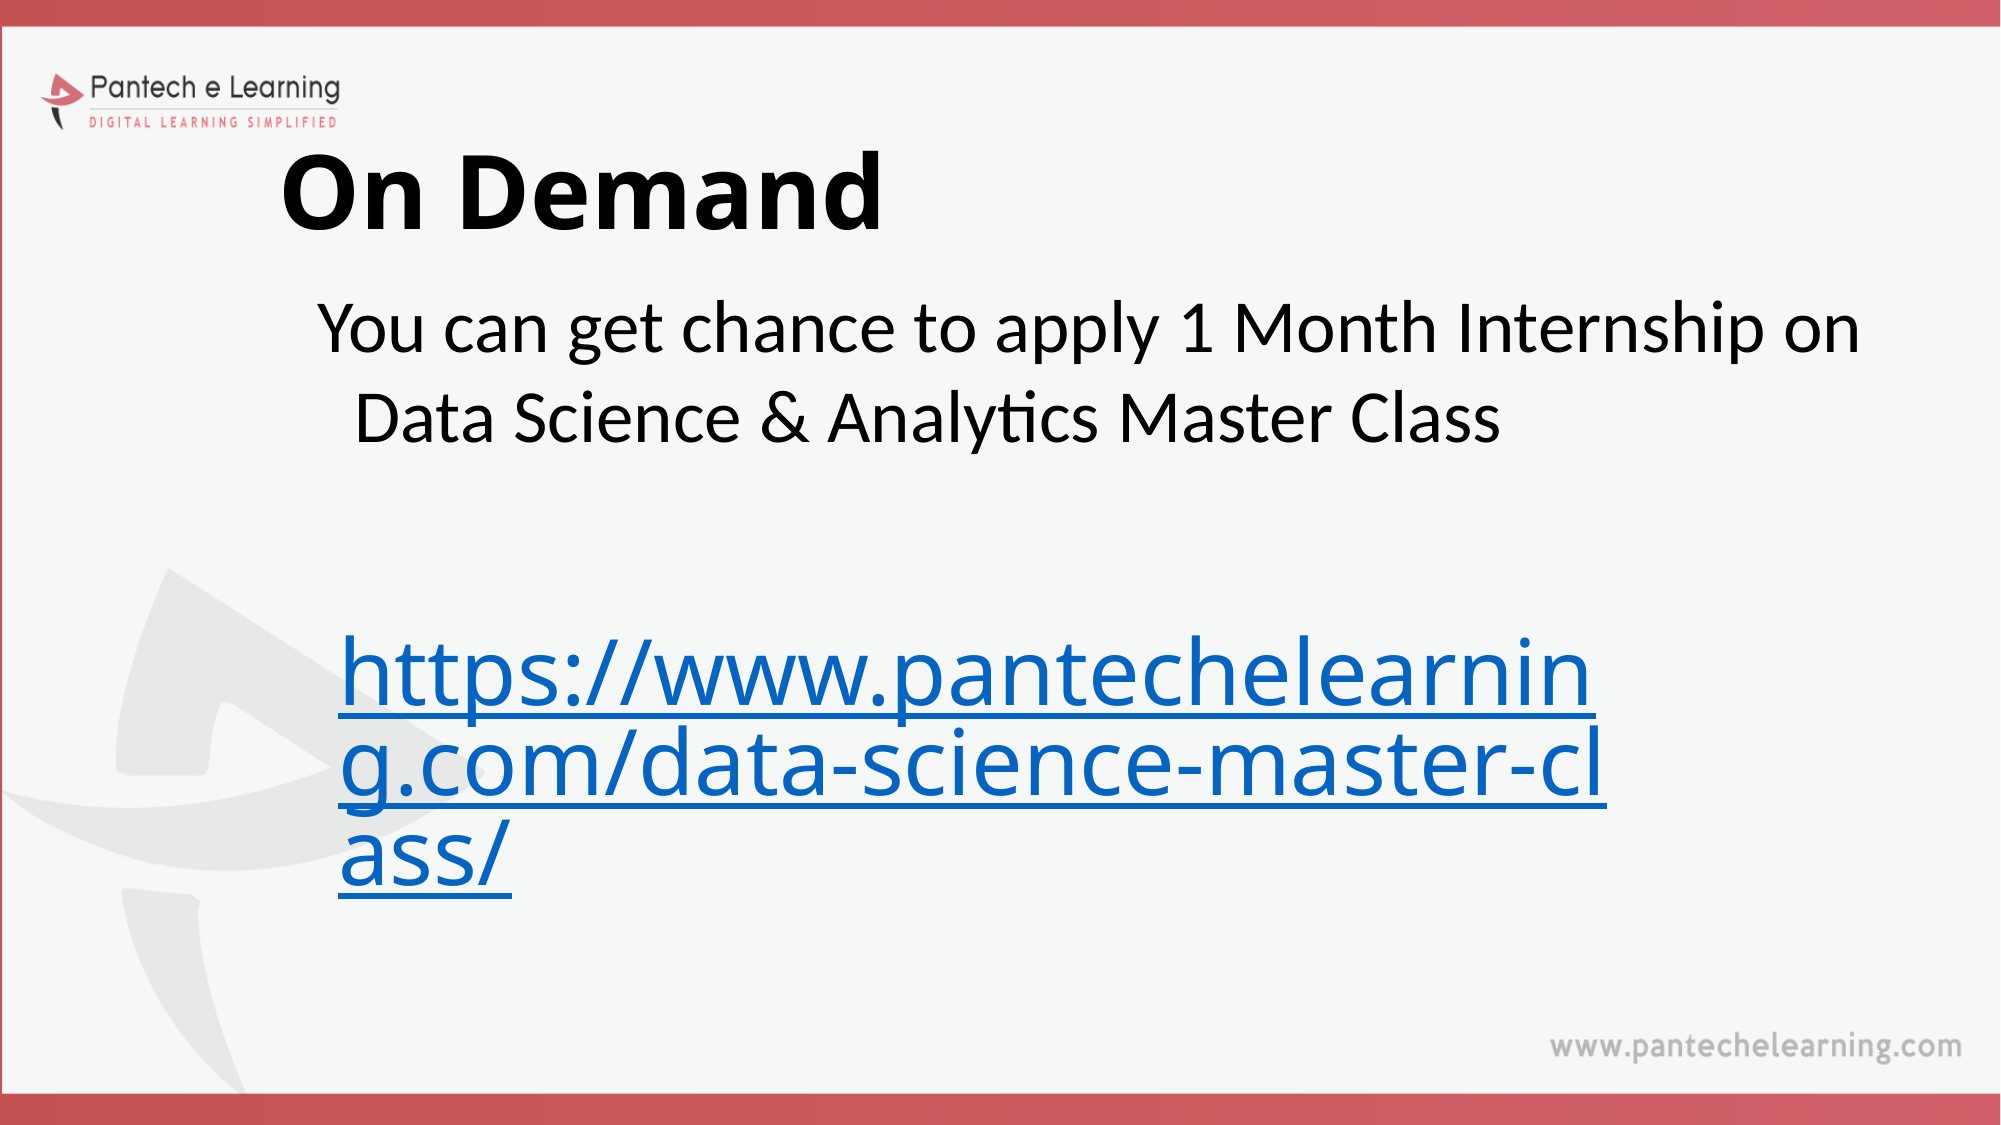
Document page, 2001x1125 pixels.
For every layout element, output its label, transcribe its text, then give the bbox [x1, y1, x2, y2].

text_box On Demand [239, 79, 1354, 299]
subtitle You can get chance to apply 1 Month Internship on Data Science & Analytics Master Class [307, 263, 1925, 473]
title https://www.pantechelearning.com/data-science-master-class/ [338, 624, 1643, 720]
picture [0, 0, 2001, 1125]
